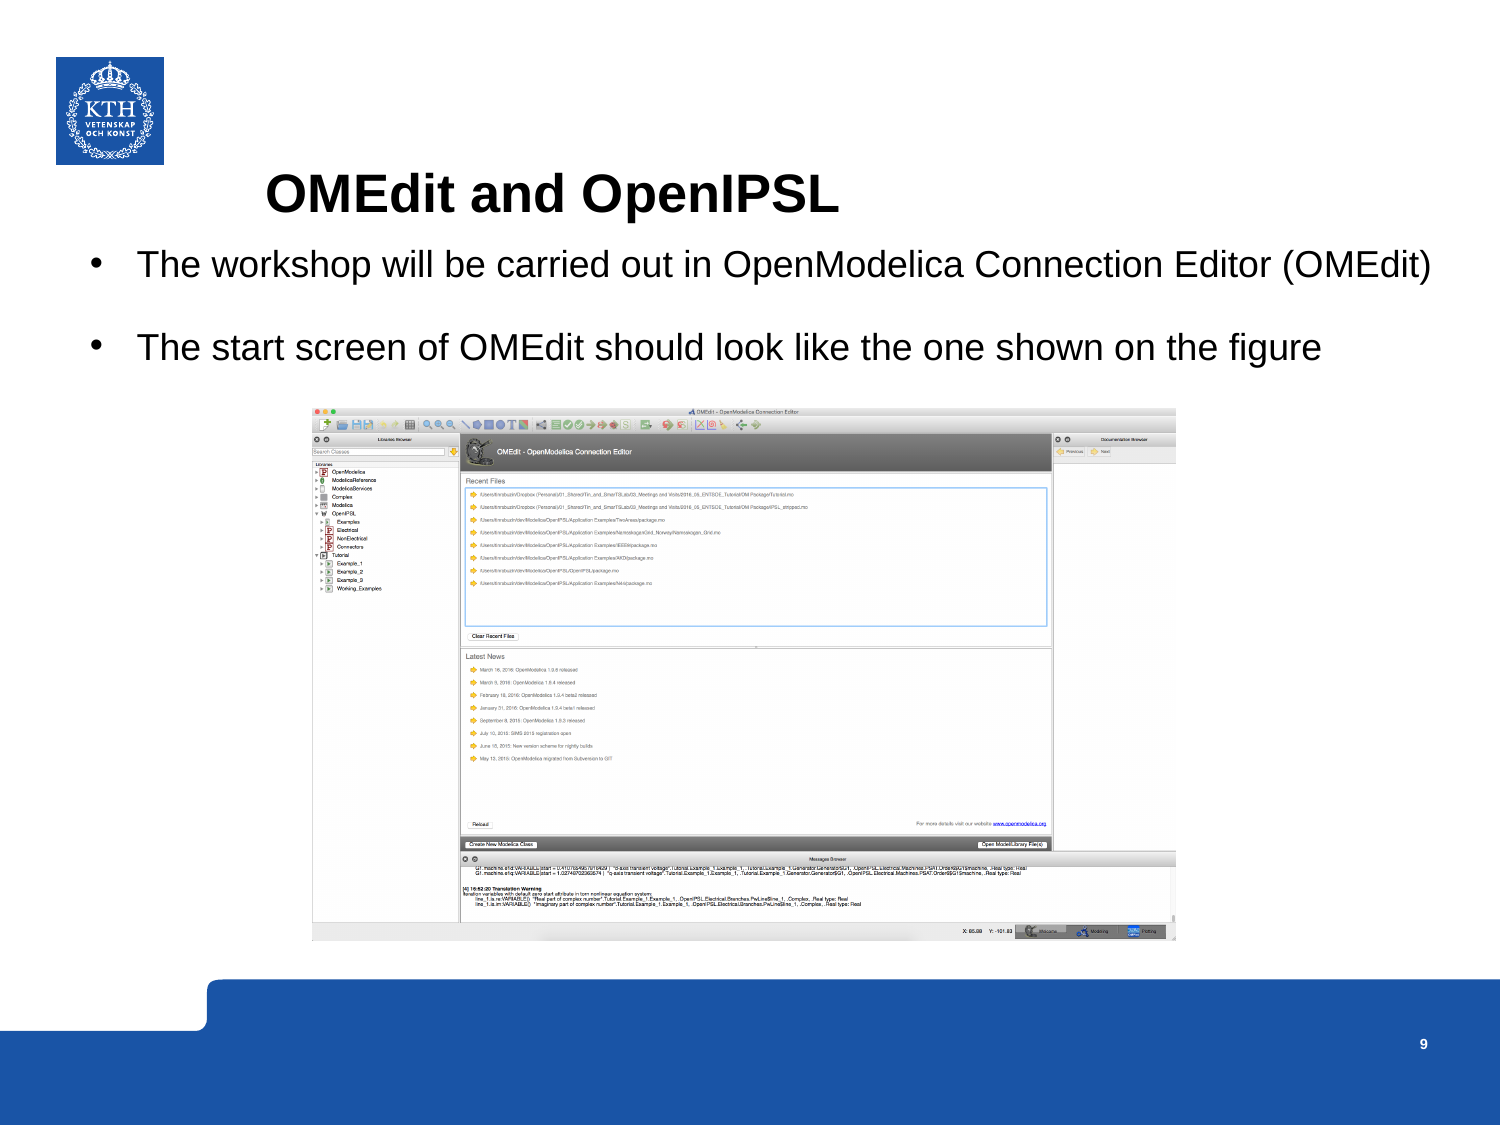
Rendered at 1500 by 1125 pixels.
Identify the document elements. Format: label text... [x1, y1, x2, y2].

title OMEdit and OpenIPSL [265, 161, 1404, 232]
picture [312, 408, 1176, 942]
slide_number 9 [1340, 1034, 1428, 1095]
text_box The workshop will be carried out in OpenModelica Connection Editor (OMEdit) The start screen of OMEdit should look like the one shown on the figure [75, 232, 1459, 375]
